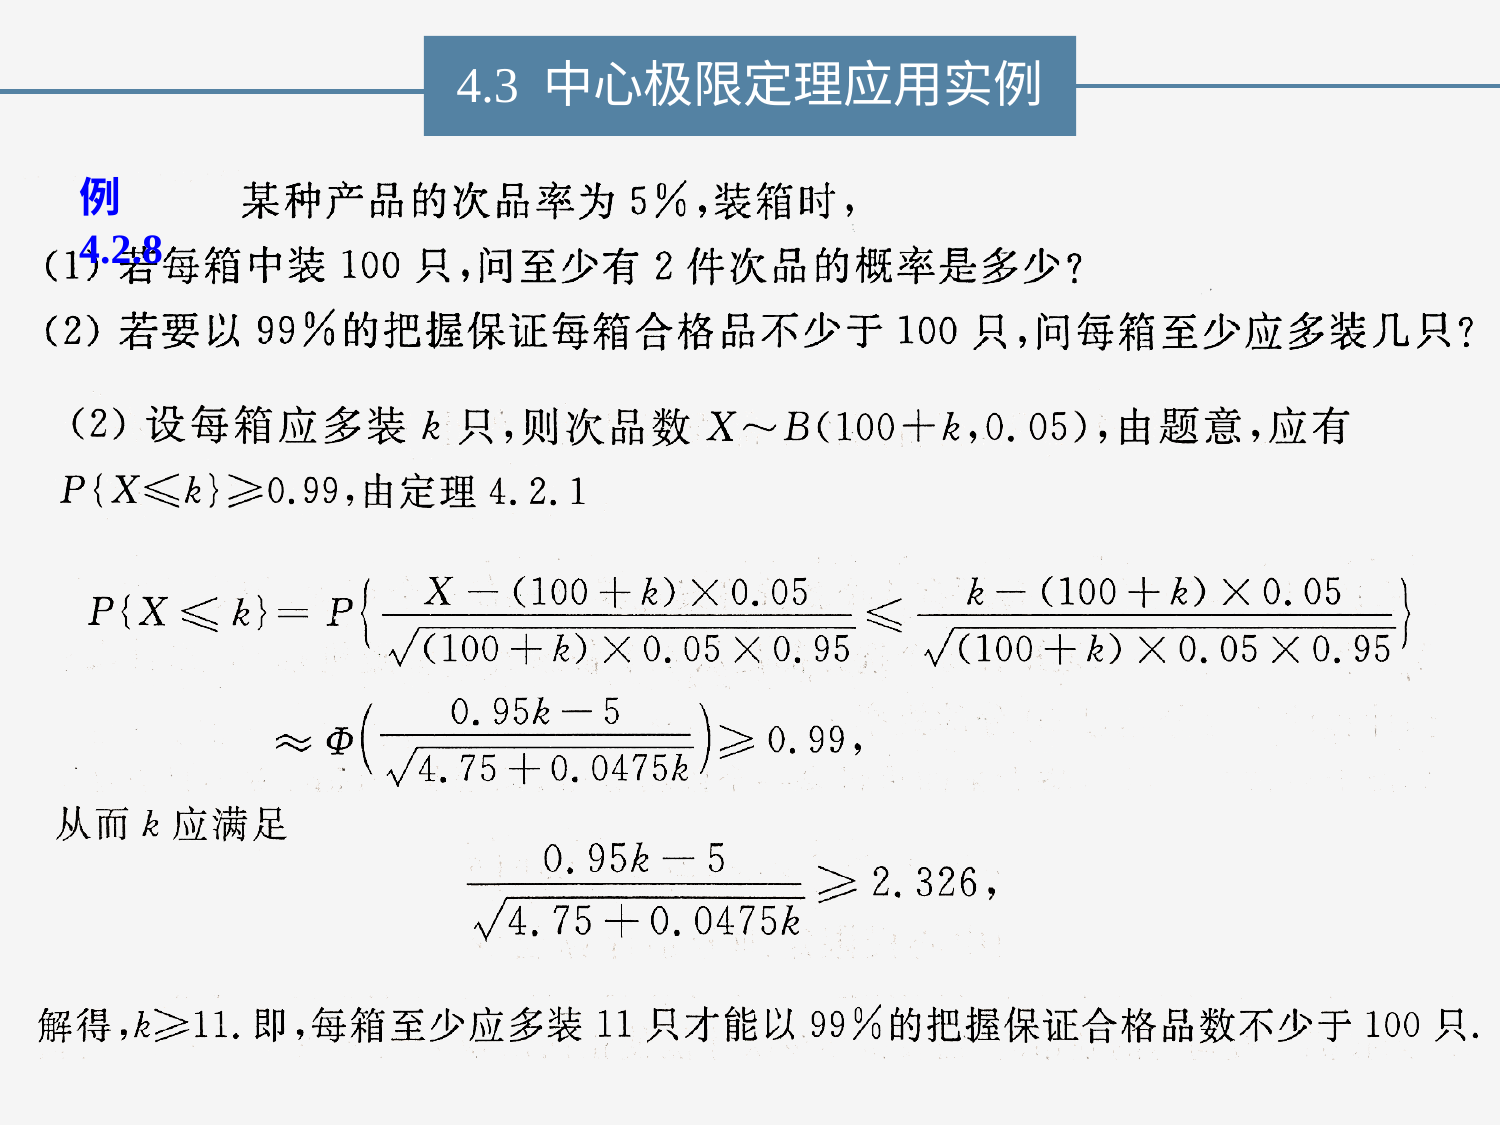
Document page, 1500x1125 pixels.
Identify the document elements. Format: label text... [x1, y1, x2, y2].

picture [23, 154, 1494, 366]
picture [54, 381, 1355, 525]
picture [462, 828, 1006, 959]
picture [45, 800, 290, 852]
text_box 4.3 中心极限定理应用实例 [423, 35, 1077, 136]
picture [33, 995, 1484, 1060]
picture [64, 555, 1436, 792]
